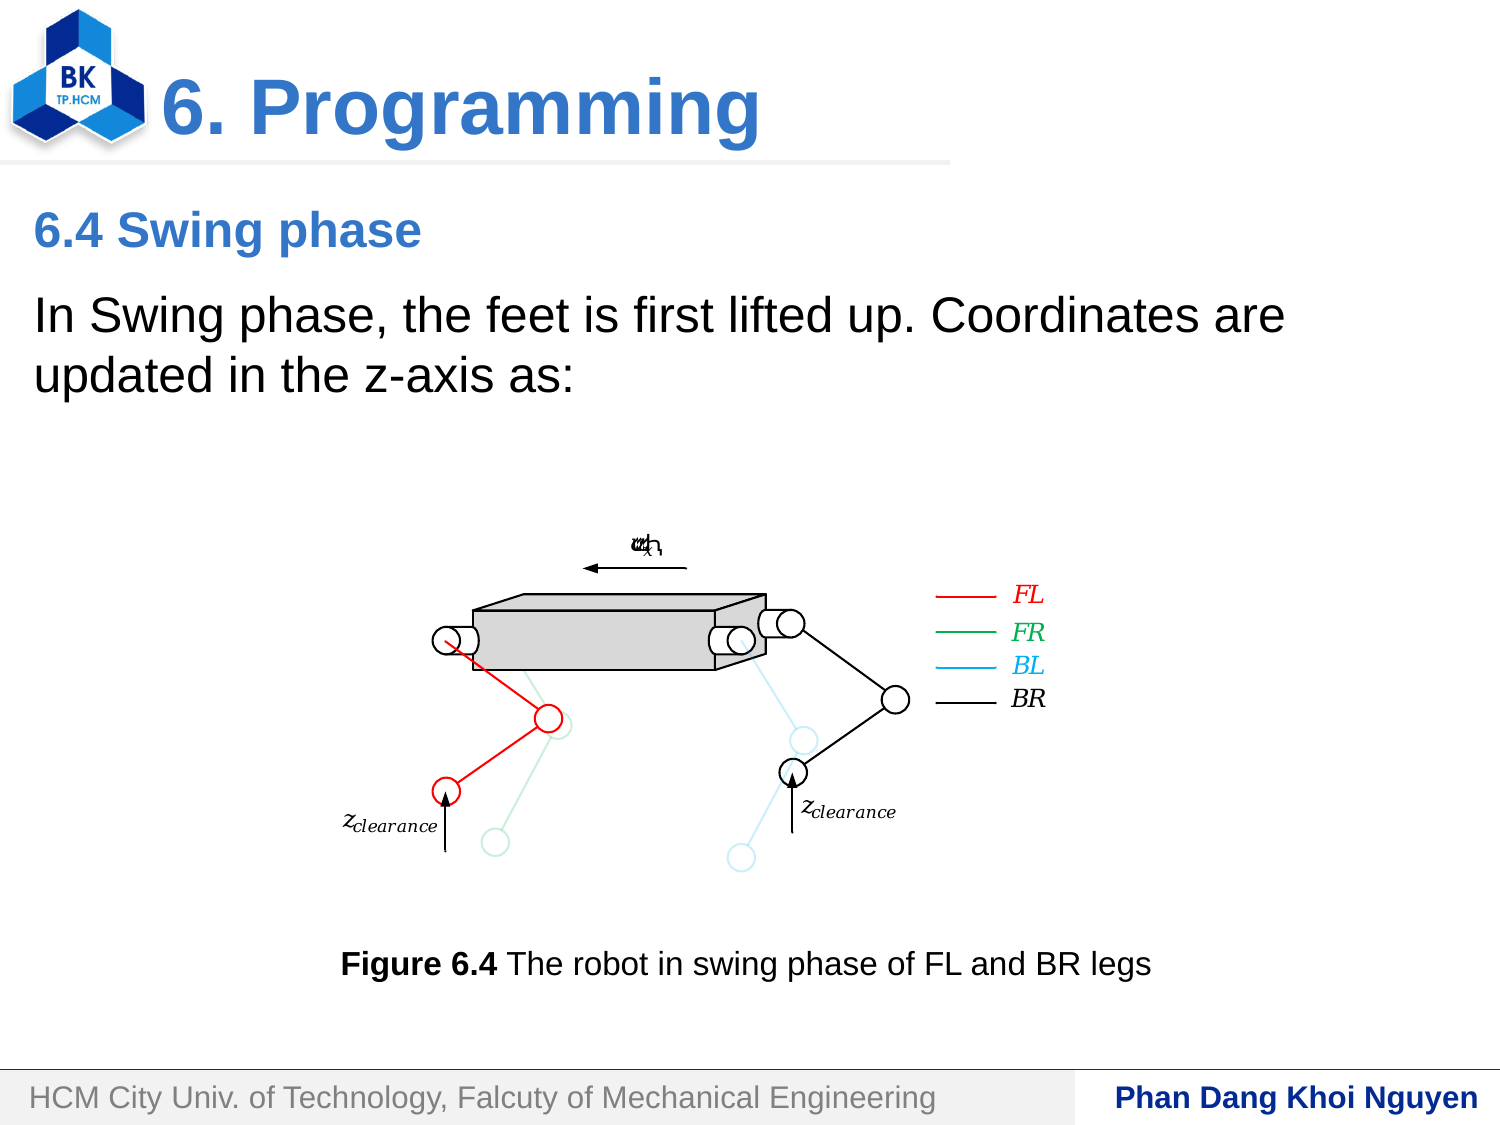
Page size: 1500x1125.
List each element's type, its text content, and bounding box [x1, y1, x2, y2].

picture [9, 6, 148, 144]
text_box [336, 523, 1066, 873]
text_box Figure 6.4 The robot in swing phase of FL and BR legs [37, 934, 1457, 990]
title 6. Programming [146, 47, 1225, 159]
